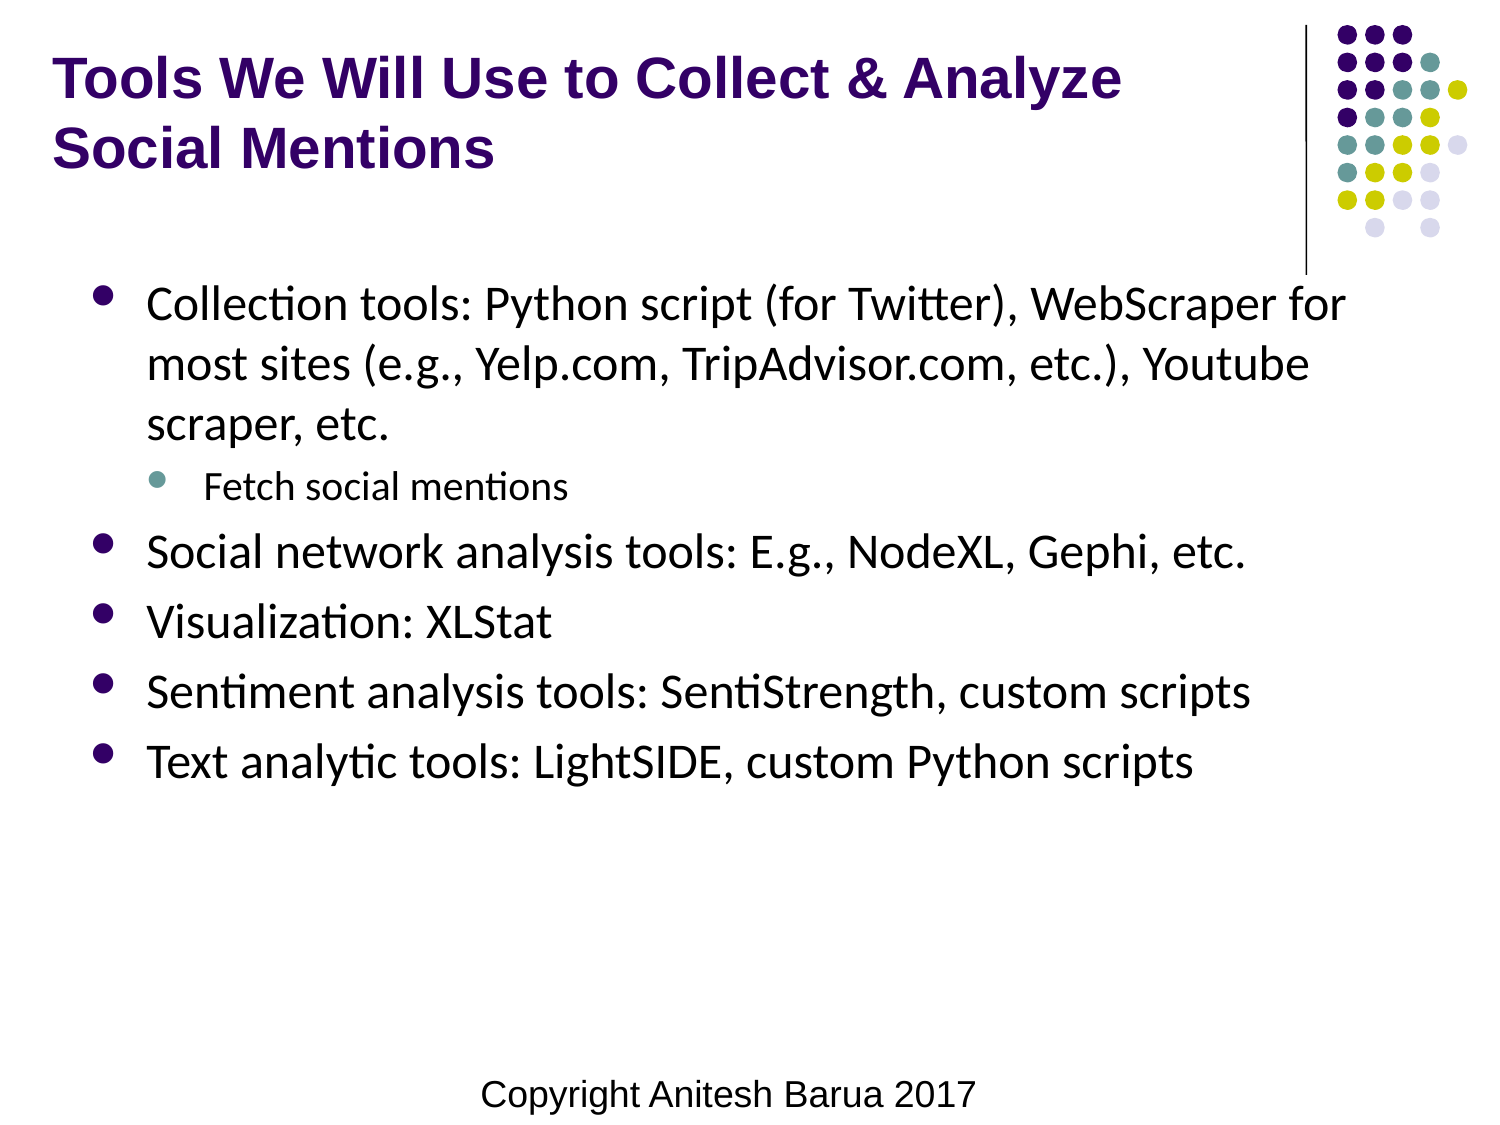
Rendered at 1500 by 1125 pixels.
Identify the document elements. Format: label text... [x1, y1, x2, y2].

text_box Copyright Anitesh Barua 2017 [465, 1062, 993, 1123]
list Collection tools: Python script (for Twitter), WebScraper for most sites (e.g., Yelp.com, TripAdvisor.com, etc.), Youtube scraper, etc. Fetch social mentions Social network analysis tools: E.g., NodeXL, Gephi, etc. Visualization: XLStat Sentiment analysis tools: SentiStrength, custom scripts Text analytic tools: LightSIDE, custom Python scripts [74, 262, 1426, 987]
title Tools We Will Use to Collect & Analyze Social Mentions [37, 0, 1313, 188]
